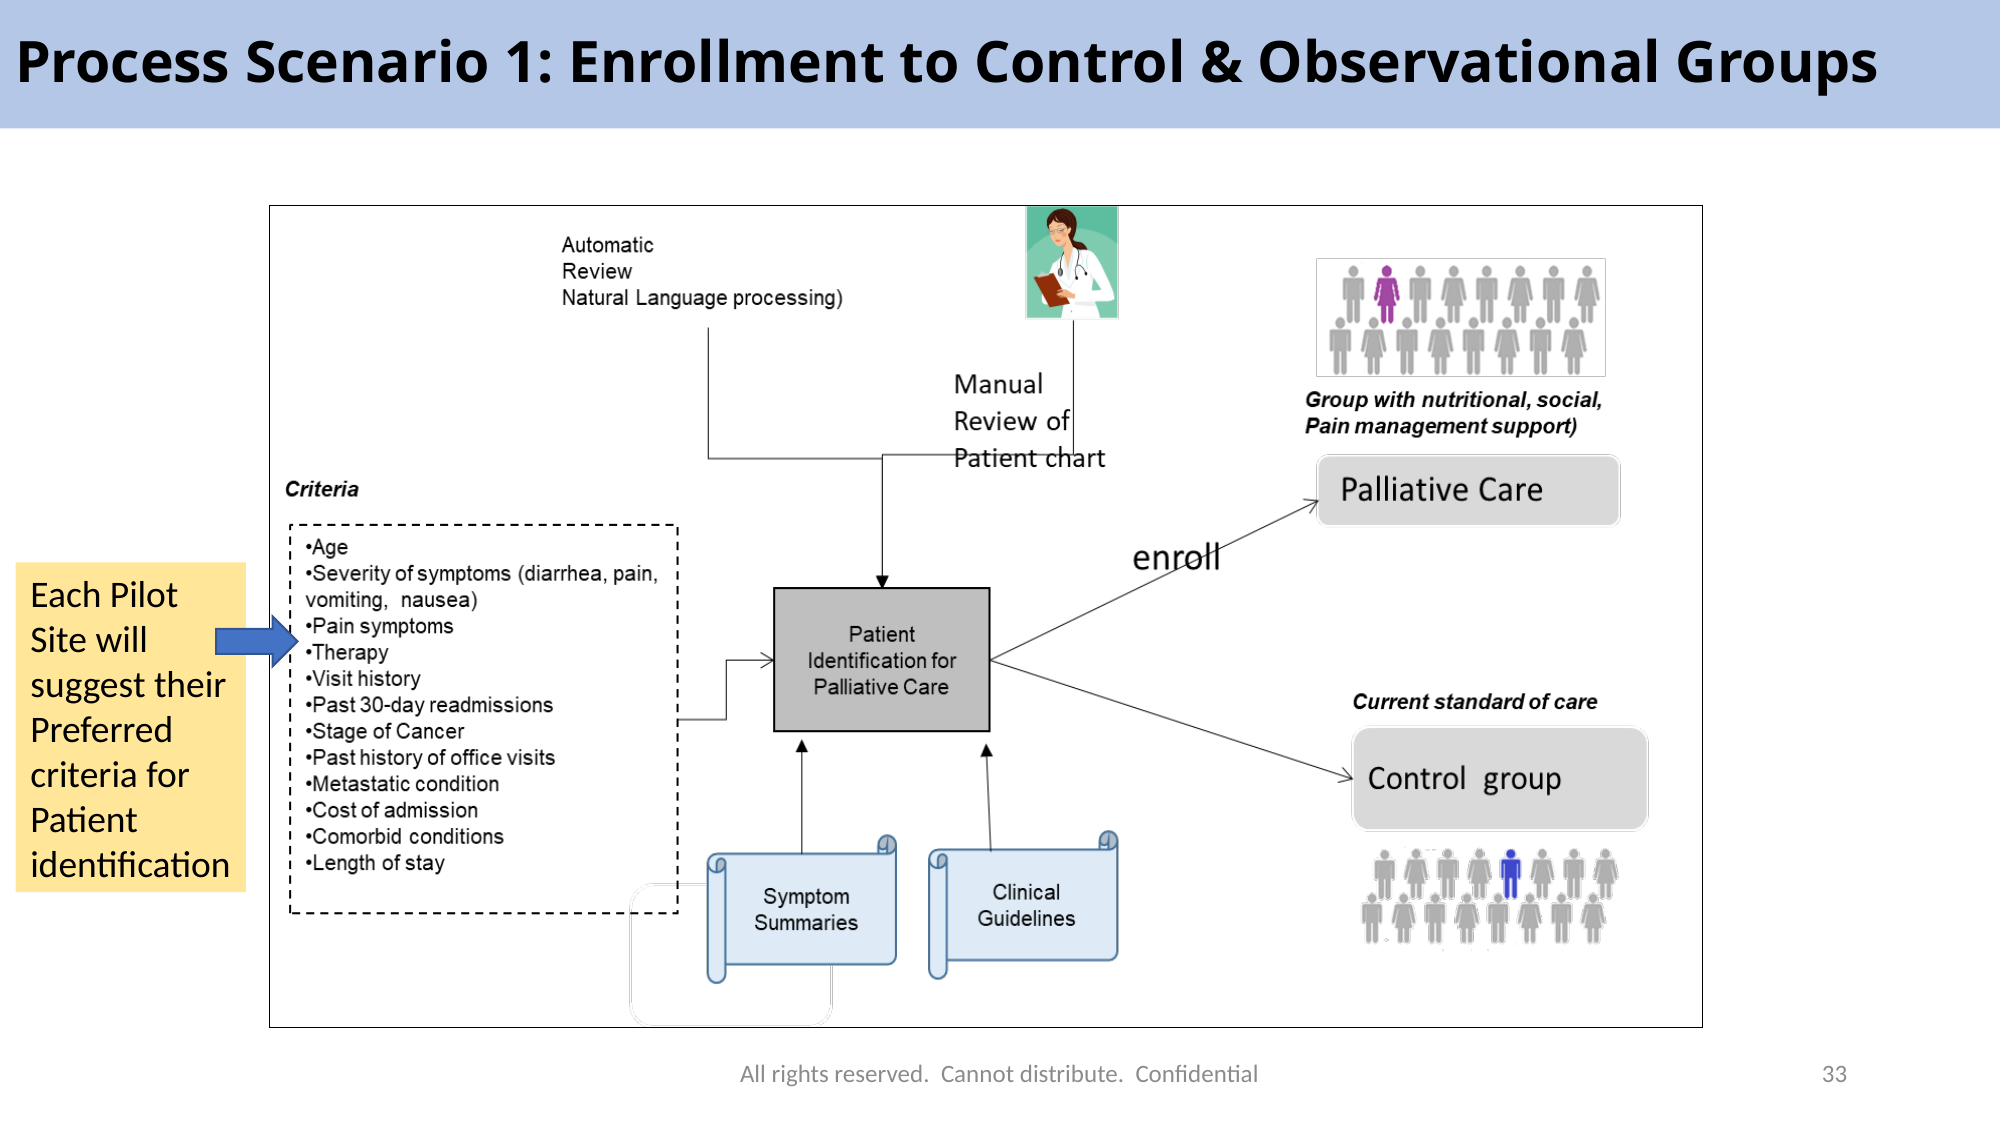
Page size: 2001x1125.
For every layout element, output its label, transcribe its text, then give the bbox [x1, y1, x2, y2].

title Process Scenario 1: Enrollment to Control & Observational Groups [0, 0, 2000, 129]
slide_number 33 [1412, 1042, 1863, 1103]
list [269, 205, 1703, 1028]
footer All rights reserved. Cannot distribute. Confidential [662, 1042, 1338, 1103]
text_box [215, 627, 269, 655]
text_box Each Pilot Site will suggest their Preferred criteria for Patient identification [15, 562, 246, 893]
